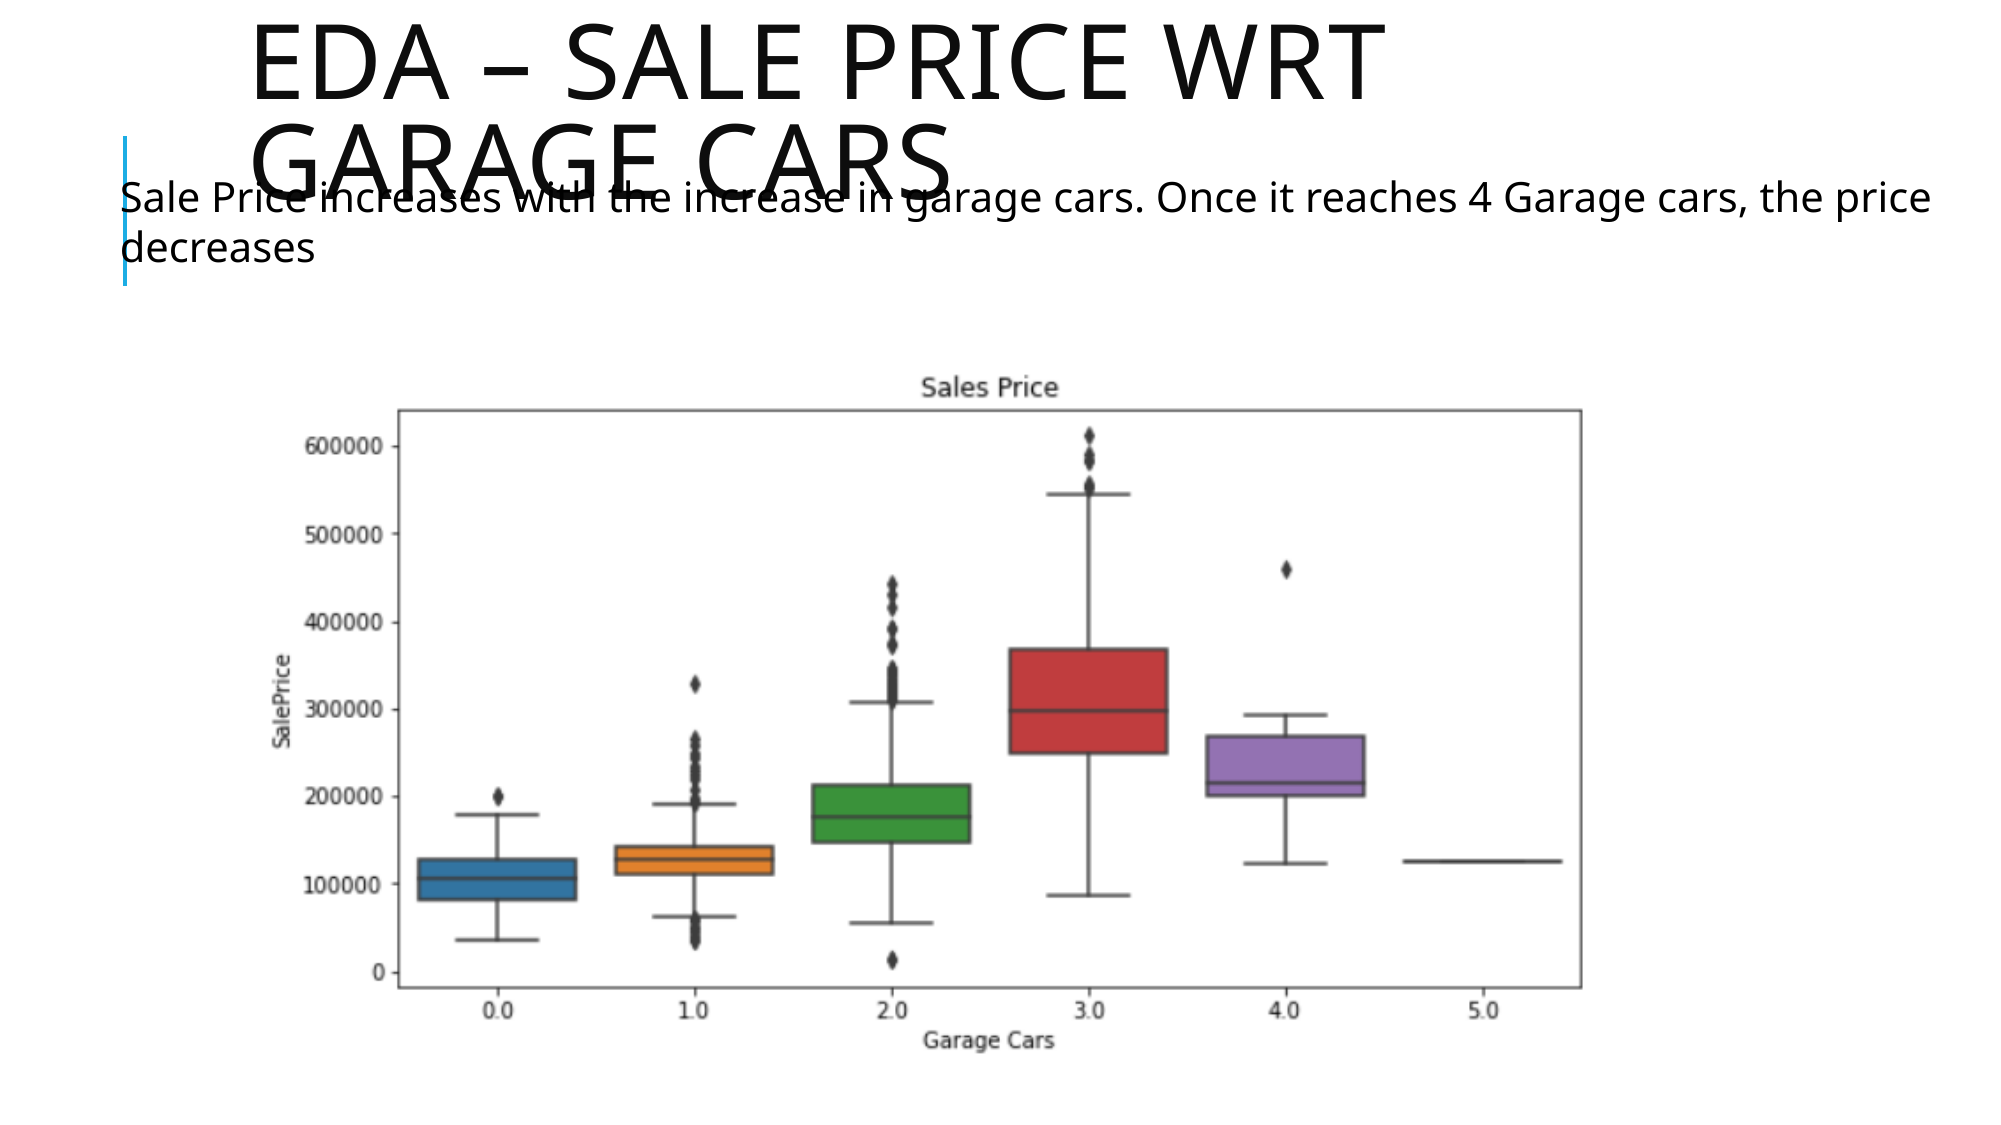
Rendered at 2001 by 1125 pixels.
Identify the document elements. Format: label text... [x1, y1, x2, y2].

text_box Sale Price increases with the increase in garage cars. Once it reaches 4 Garage cars, the price decreases [105, 163, 1977, 279]
picture [203, 358, 1774, 1088]
title EDA – sale price wrt garage cars [232, 14, 1694, 163]
